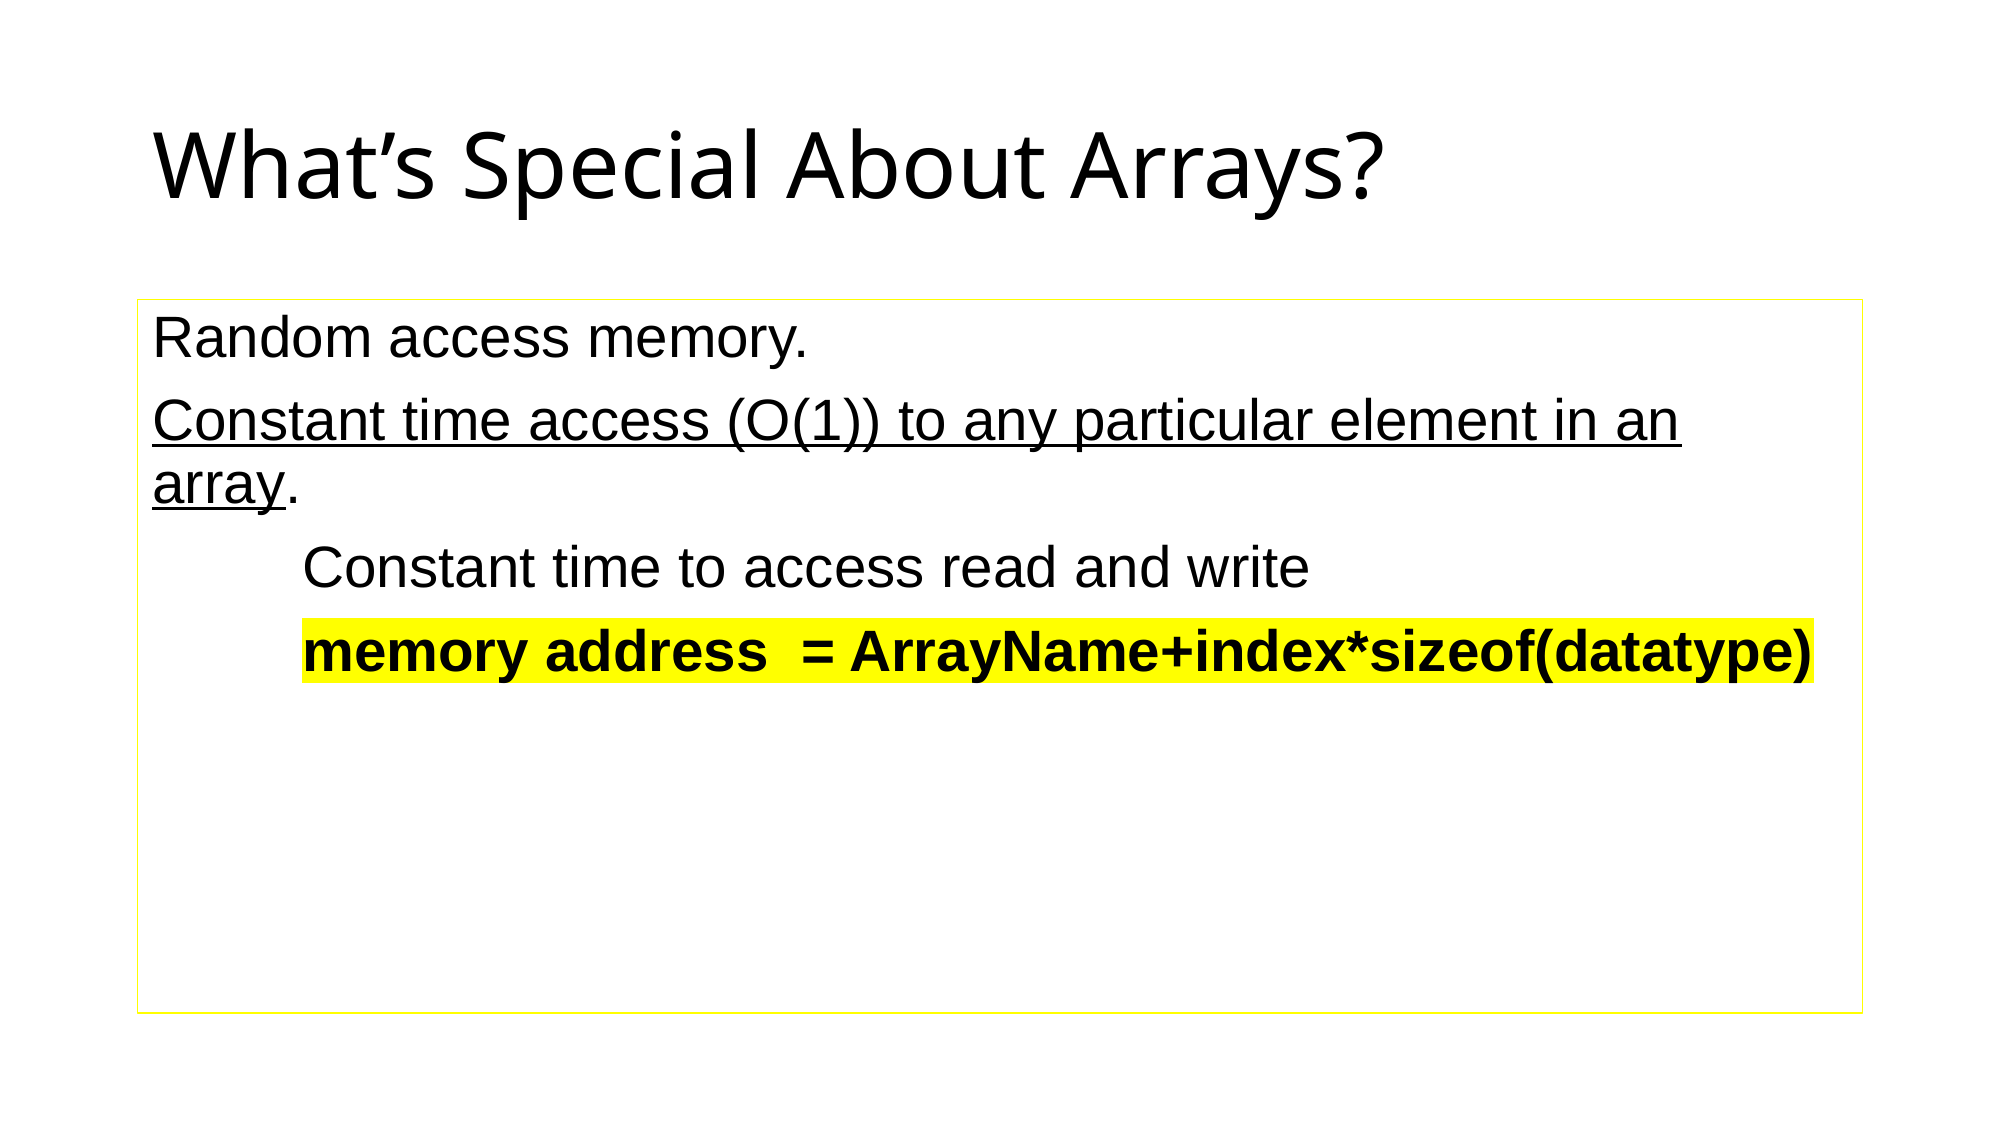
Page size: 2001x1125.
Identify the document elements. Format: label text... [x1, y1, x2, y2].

title What’s Special About Arrays? [137, 59, 1863, 278]
list Random access memory. Constant time access (O(1)) to any particular element in an array. Constant time to access read and write memory address = ArrayName+index*sizeof(datatype) [137, 299, 1863, 1014]
